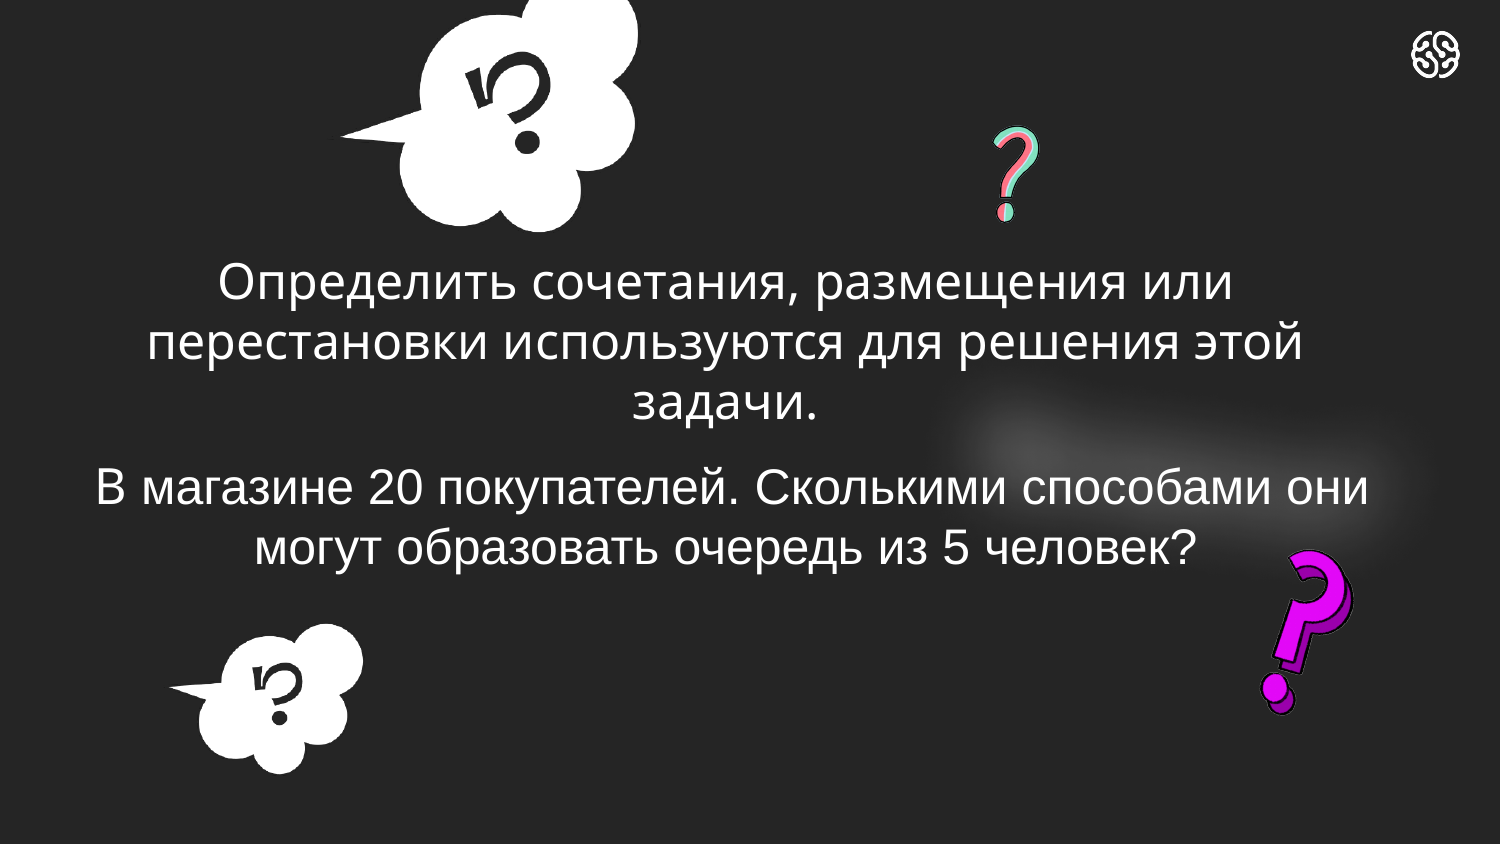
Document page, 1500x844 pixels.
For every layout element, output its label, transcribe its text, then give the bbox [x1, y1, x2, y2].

picture [0, 0, 1500, 844]
text_box Определить сочетания, размещения или перестановки используются для решения этой задачи. В магазине 20 покупателей. Сколькими способами они могут образовать очередь из 5 человек? [72, 234, 1395, 334]
